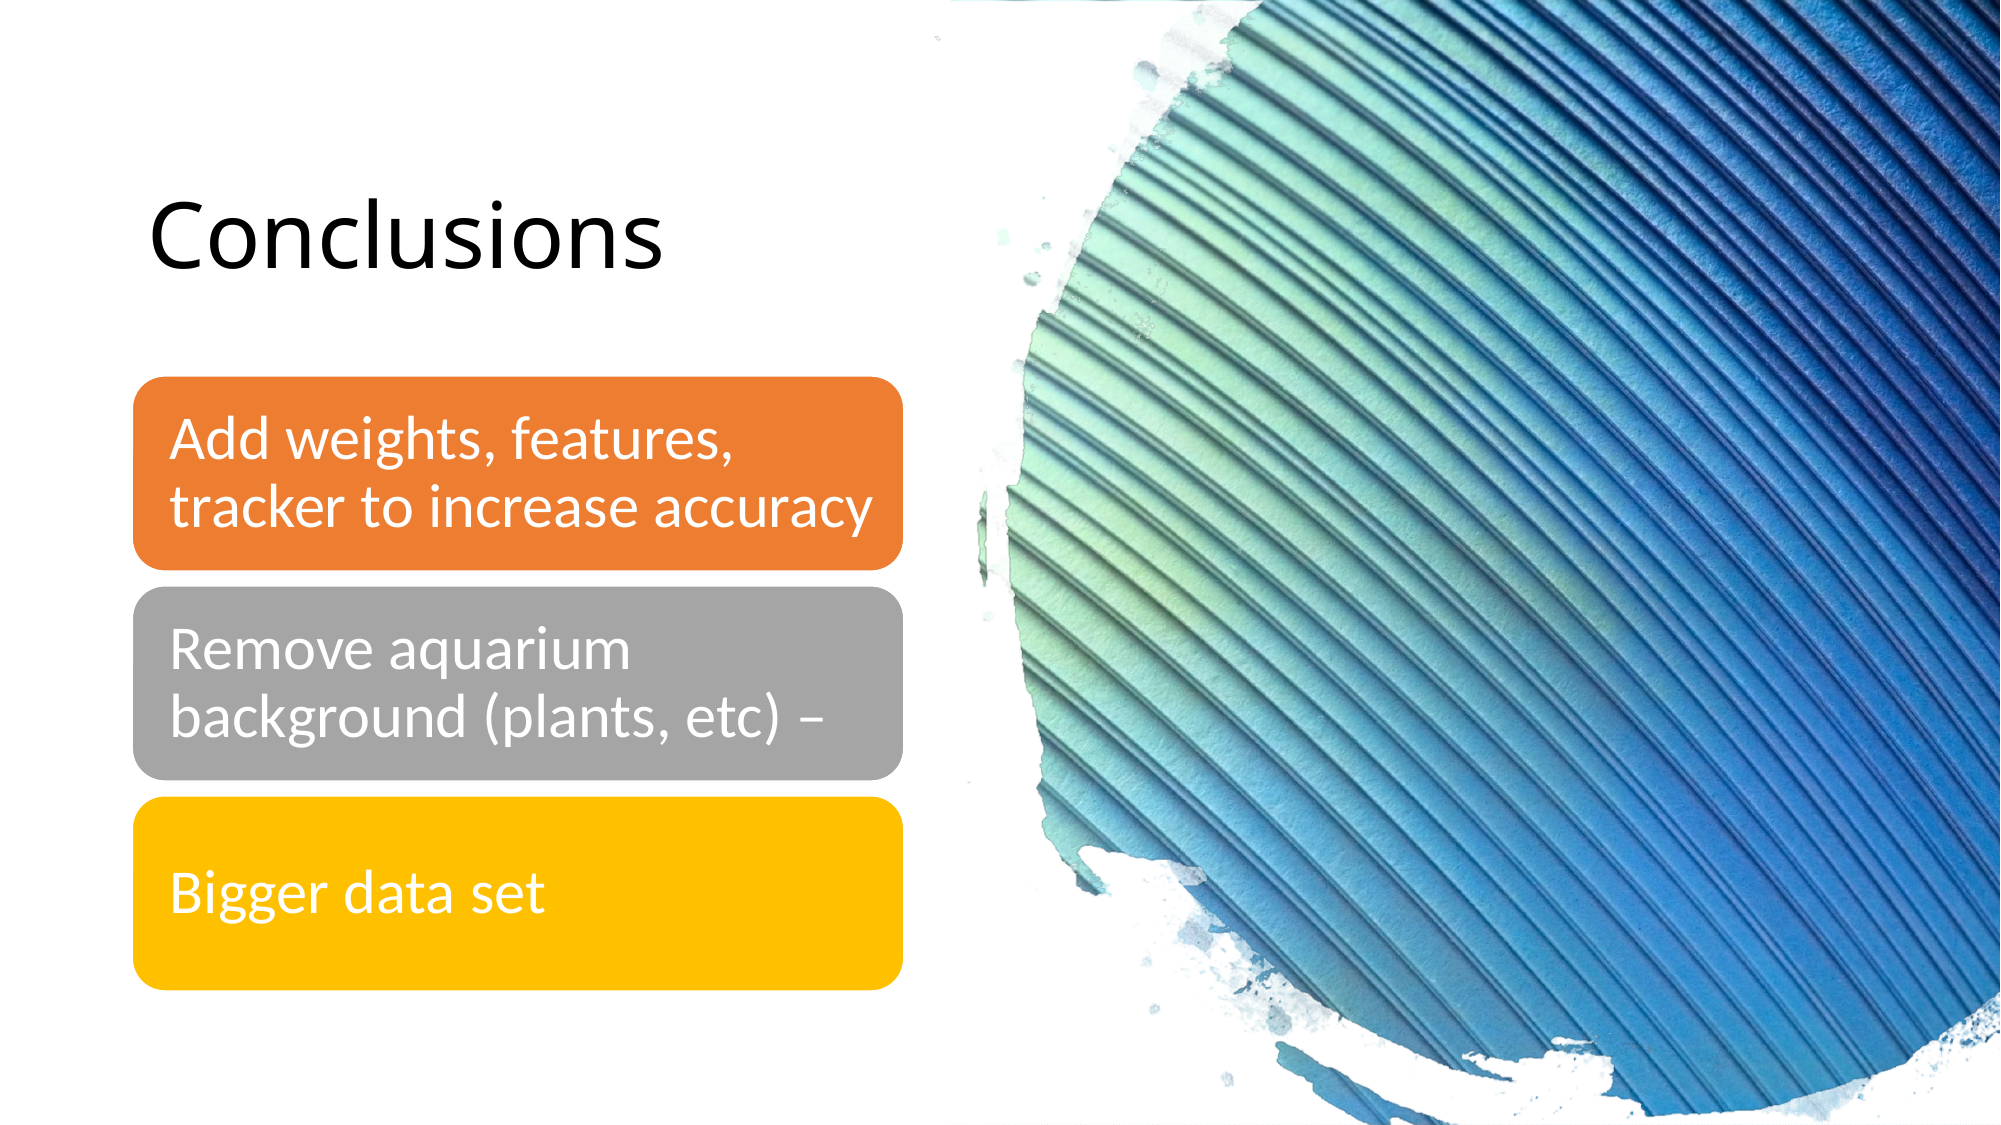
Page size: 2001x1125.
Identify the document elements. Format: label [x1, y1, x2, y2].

list [131, 372, 905, 995]
picture [0, 0, 2000, 1125]
